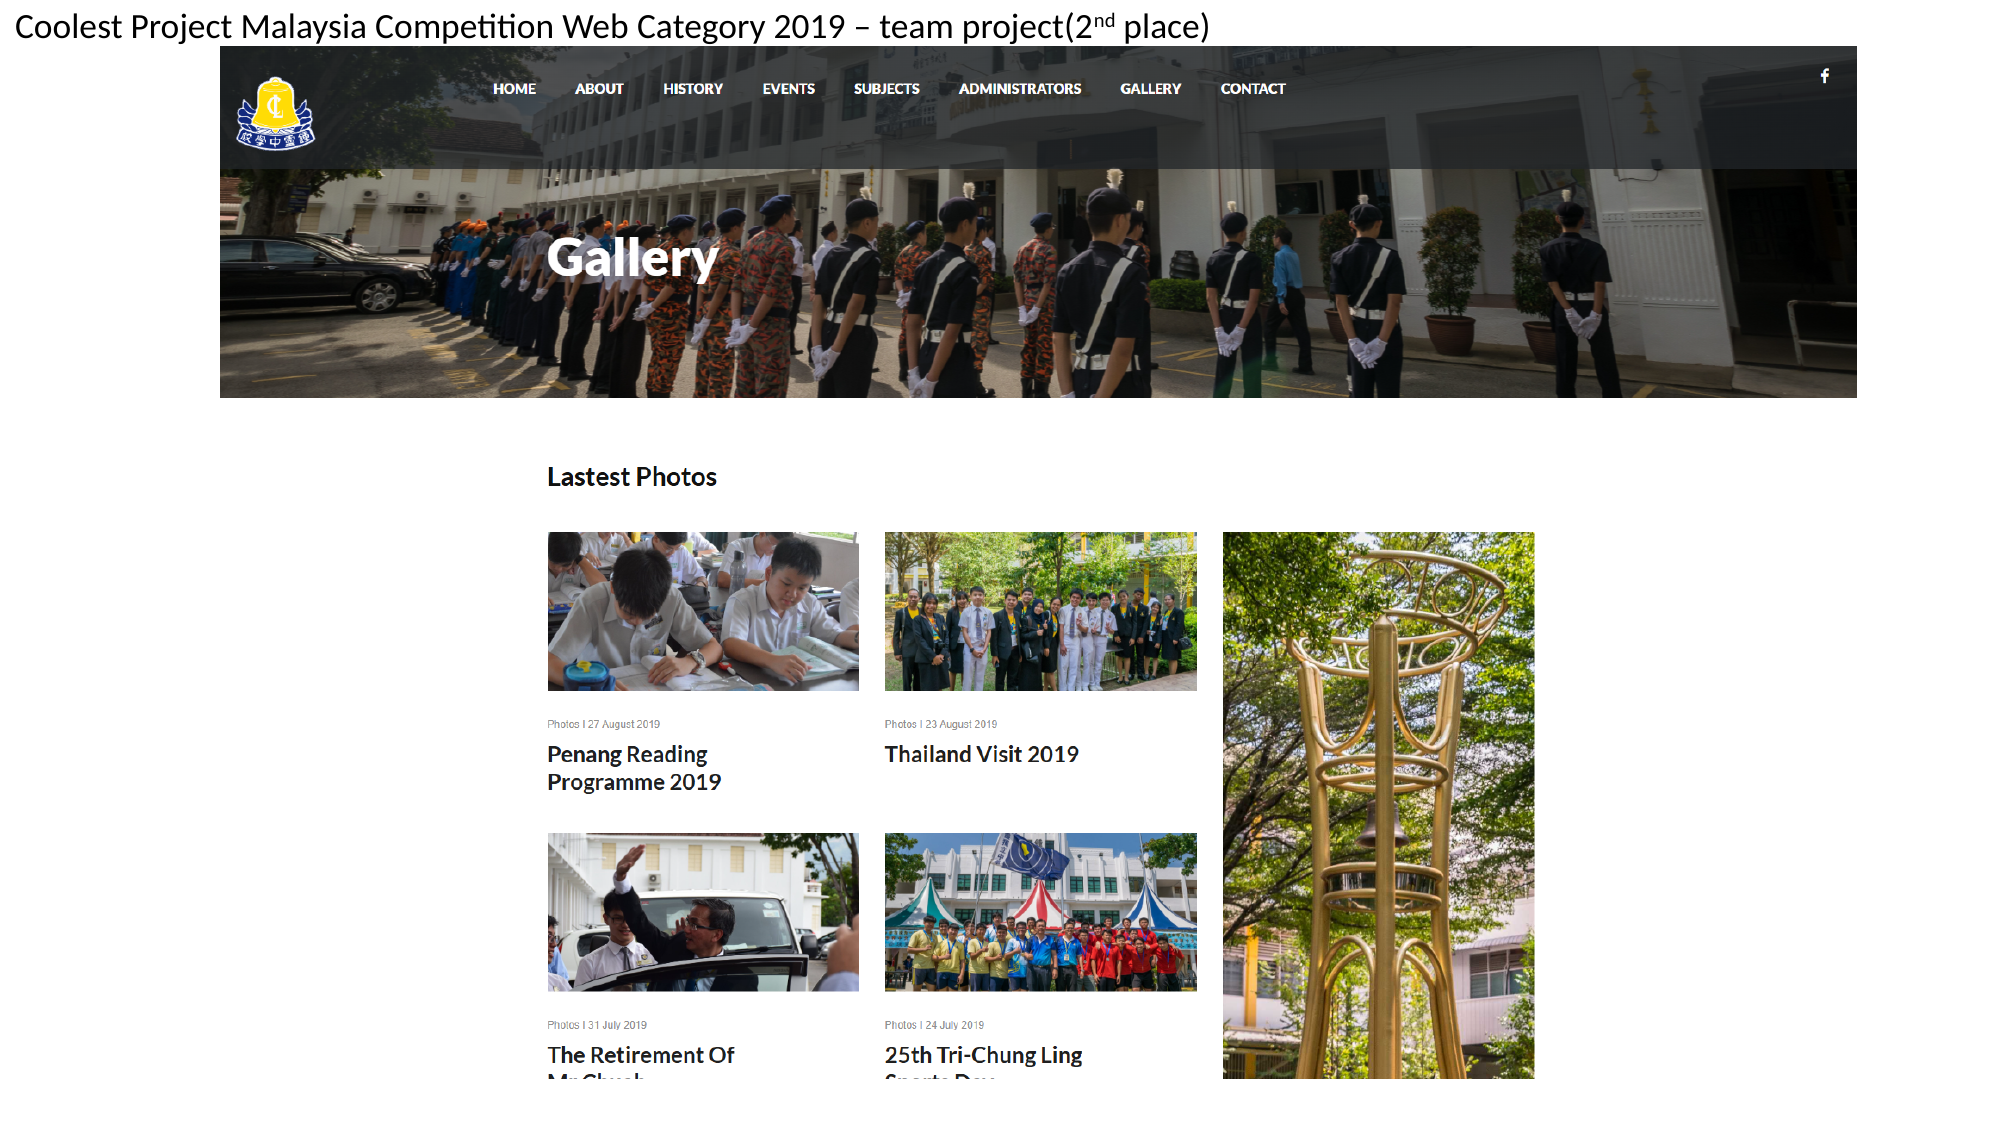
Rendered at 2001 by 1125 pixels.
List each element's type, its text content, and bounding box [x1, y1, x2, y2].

subtitle Coolest Project Malaysia Competition Web Category 2019 – team project(2nd place) [0, 0, 1282, 77]
picture [220, 46, 1857, 1079]
